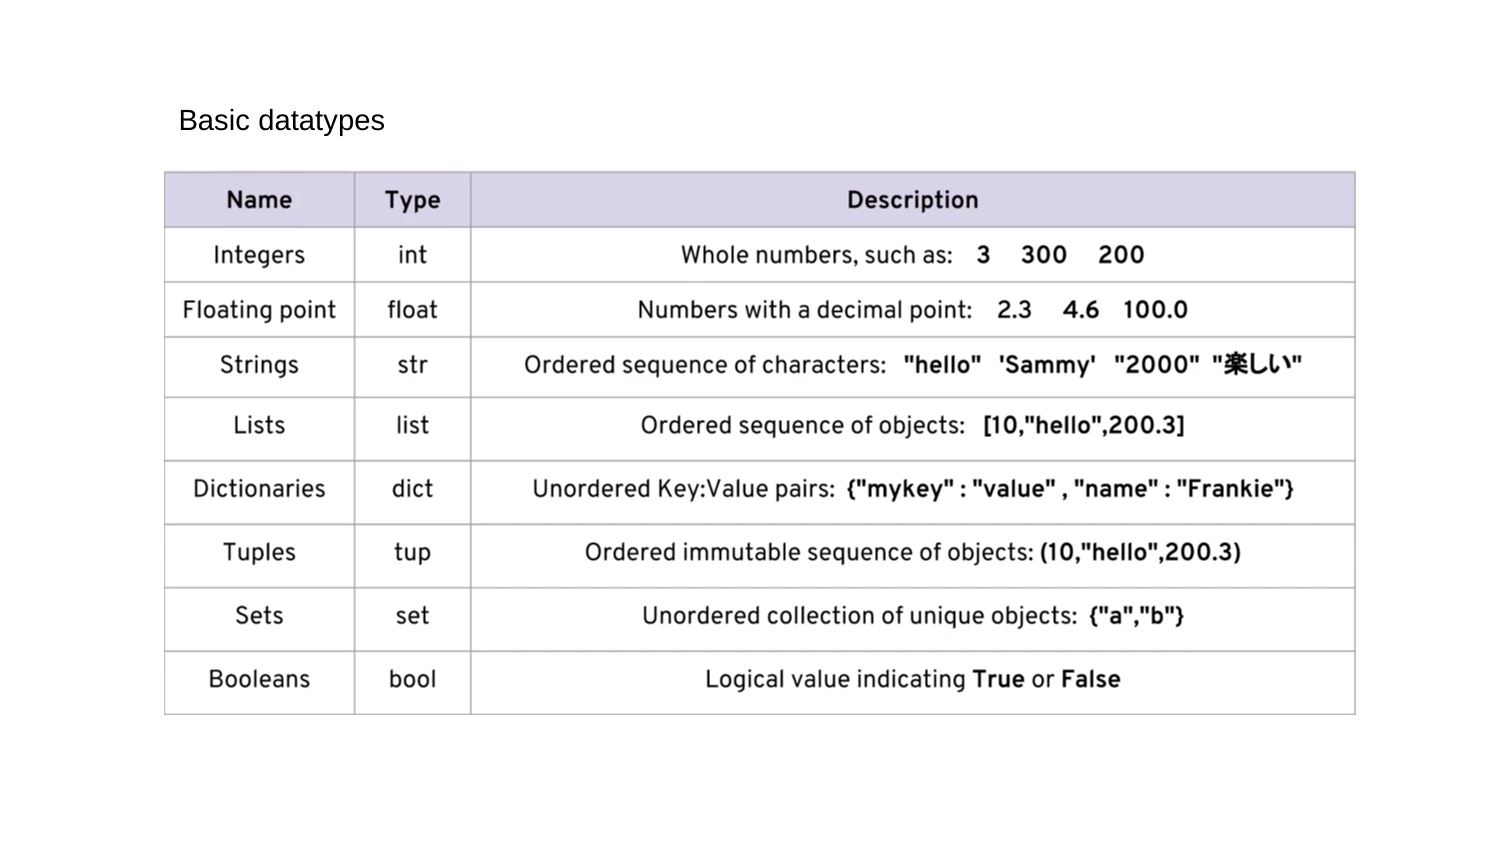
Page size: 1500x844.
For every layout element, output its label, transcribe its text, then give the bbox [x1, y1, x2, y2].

text_box Basic datatypes [155, 93, 1215, 144]
picture [164, 170, 1356, 715]
